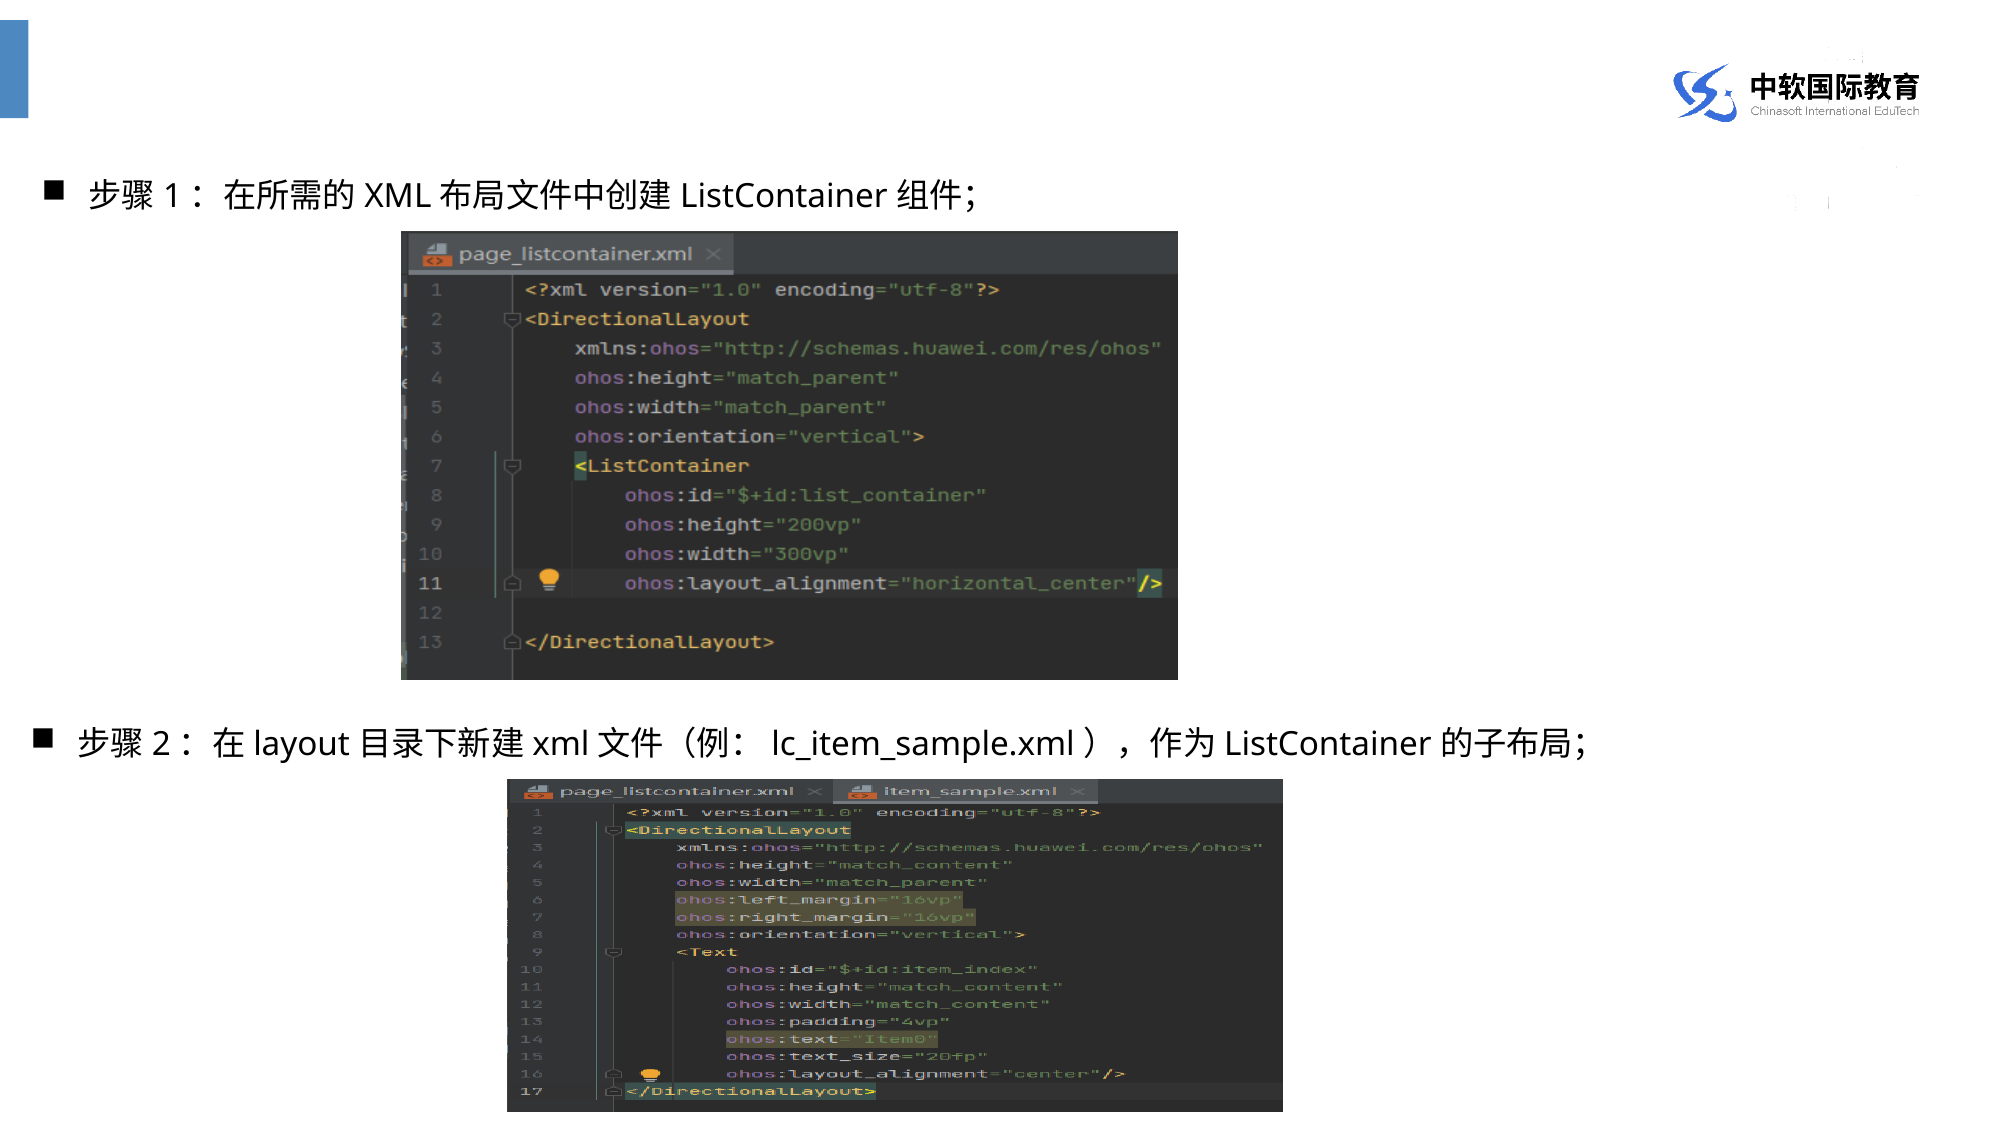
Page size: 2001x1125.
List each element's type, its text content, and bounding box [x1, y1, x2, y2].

picture [507, 779, 1283, 1112]
picture [1611, 26, 1981, 230]
text_box 步骤2：在layout目录下新建xml文件（例：lc_item_sample.xml），作为ListContainer的子布局； [15, 695, 1804, 770]
text_box 步骤1：在所需的XML布局文件中创建ListContainer组件； [26, 147, 1815, 222]
picture [401, 231, 1178, 680]
